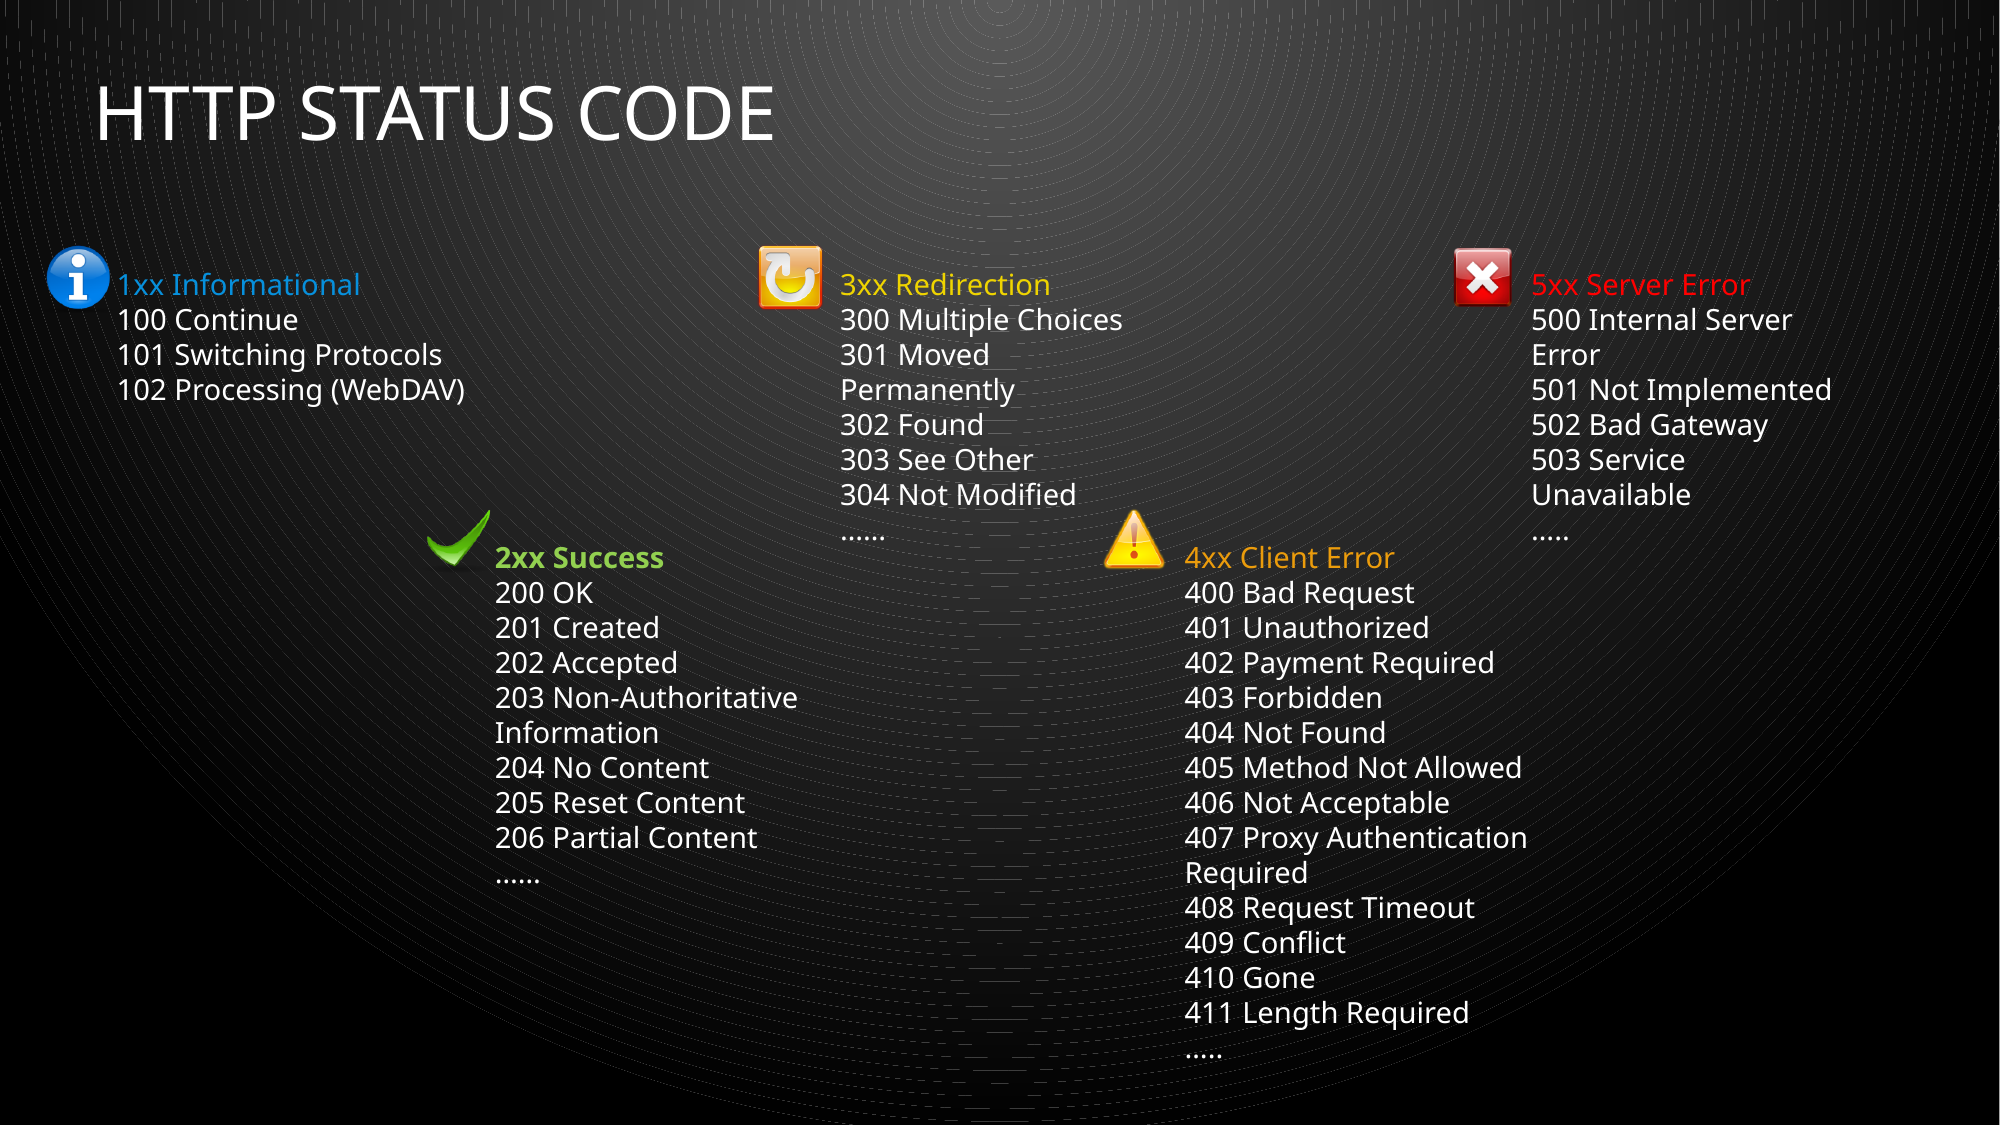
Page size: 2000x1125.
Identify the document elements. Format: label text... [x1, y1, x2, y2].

text_box 5xx Server Error 500 Internal Server Error 501 Not Implemented 502 Bad Gateway 503 Service Unavailable ….. [1516, 259, 1862, 554]
text_box 4xx Client Error 400 Bad Request 401 Unauthorized 402 Payment Required 403 Forbidden 404 Not Found 405 Method Not Allowed 406 Not Acceptable 407 Proxy Authentication Required 408 Request Timeout 409 Conflict 410 Gone 411 Length Required ….. [1169, 532, 1655, 1107]
picture [420, 503, 492, 575]
picture [1098, 502, 1170, 574]
picture [754, 241, 826, 313]
picture [42, 241, 114, 313]
title Http Status Code [78, 30, 1478, 191]
text_box 1xx Informational 100 Continue 101 Switching Protocols 102 Processing (WebDAV) [101, 259, 480, 449]
picture [1446, 241, 1519, 313]
text_box 3xx Redirection 300 Multiple Choices 301 Moved Permanently 302 Found 303 See Other 304 Not Modified …… [825, 259, 1171, 554]
text_box 2xx Success 200 OK 201 Created 202 Accepted 203 Non-Authoritative Information 204 No Content 205 Reset Content 206 Partial Content …… [480, 532, 965, 897]
